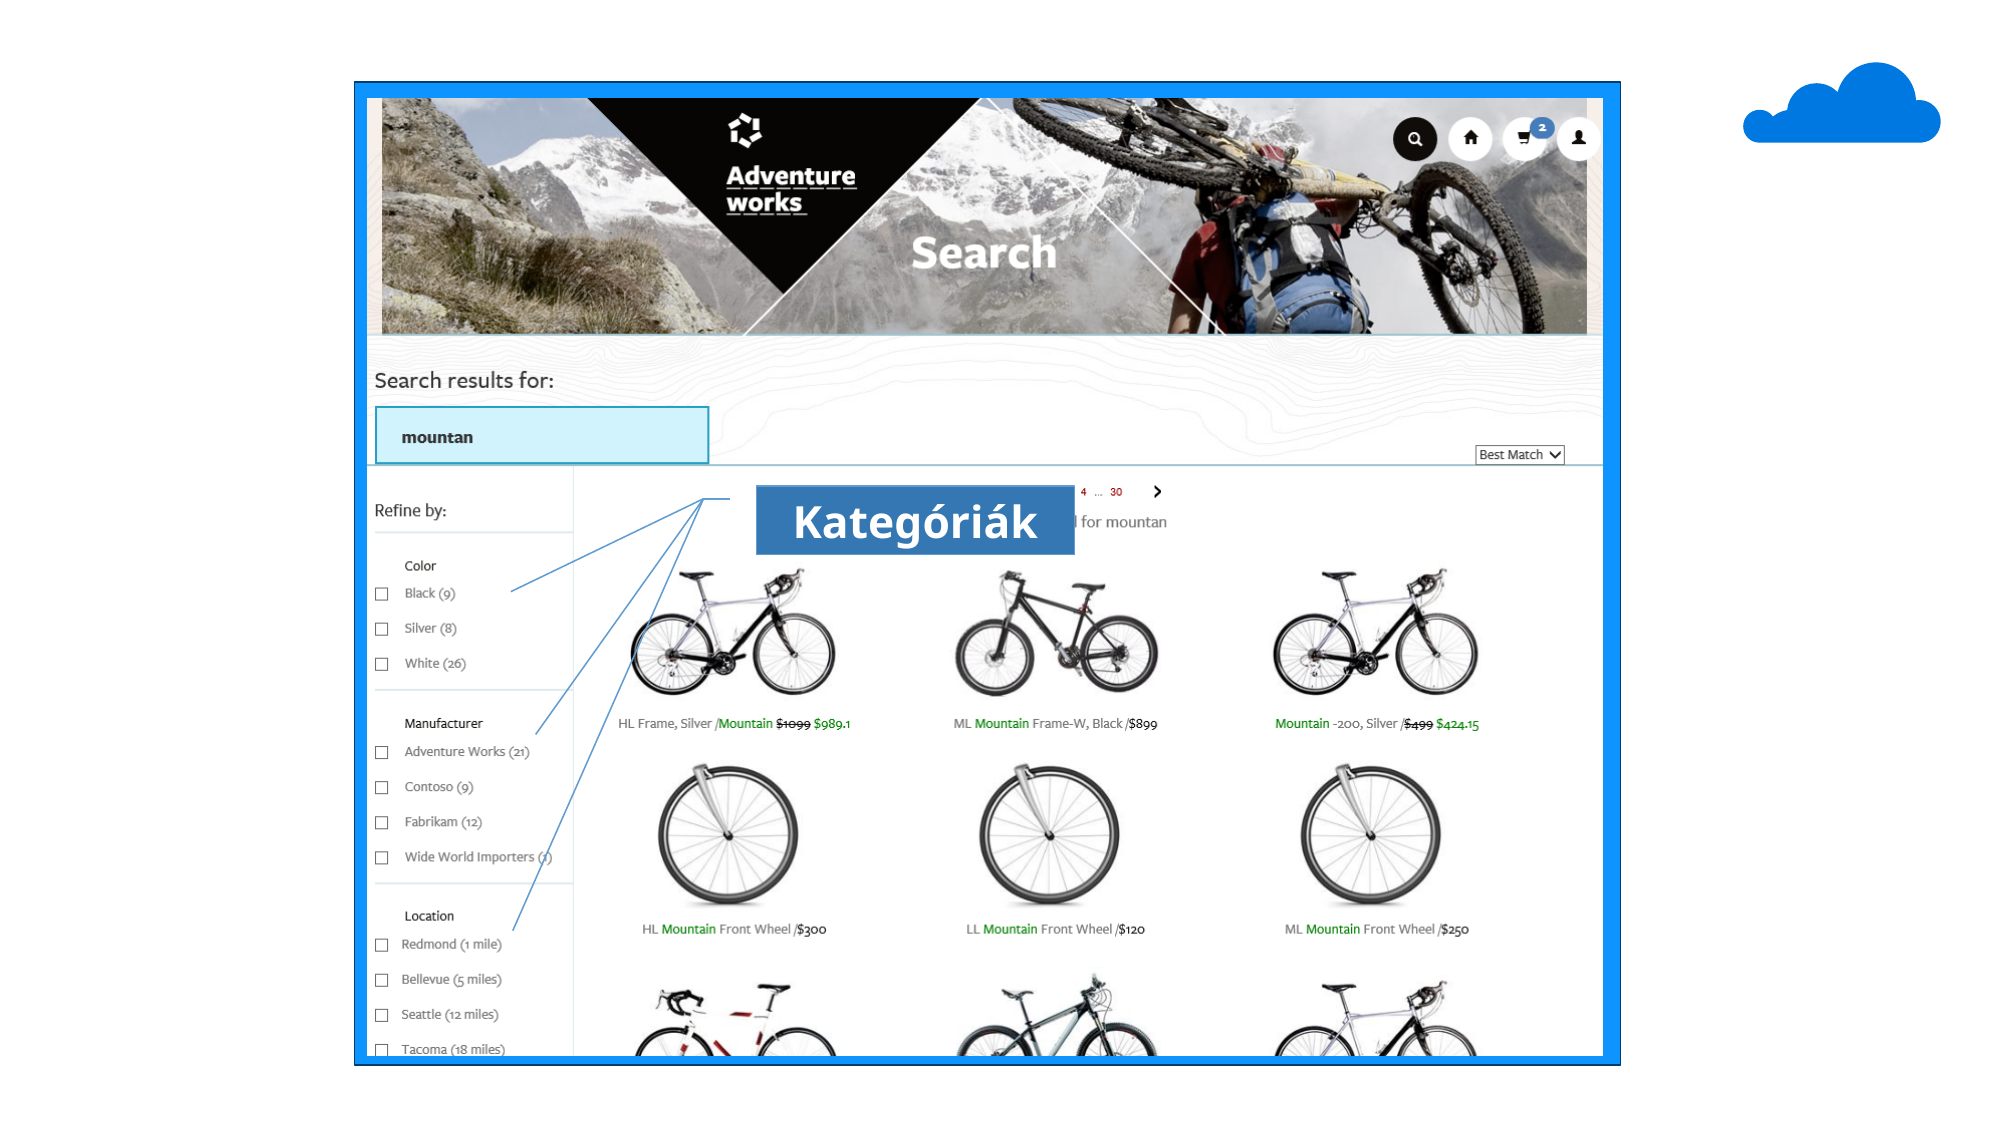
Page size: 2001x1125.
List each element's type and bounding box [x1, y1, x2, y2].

picture [367, 98, 1603, 1057]
text_box [354, 81, 1621, 1066]
